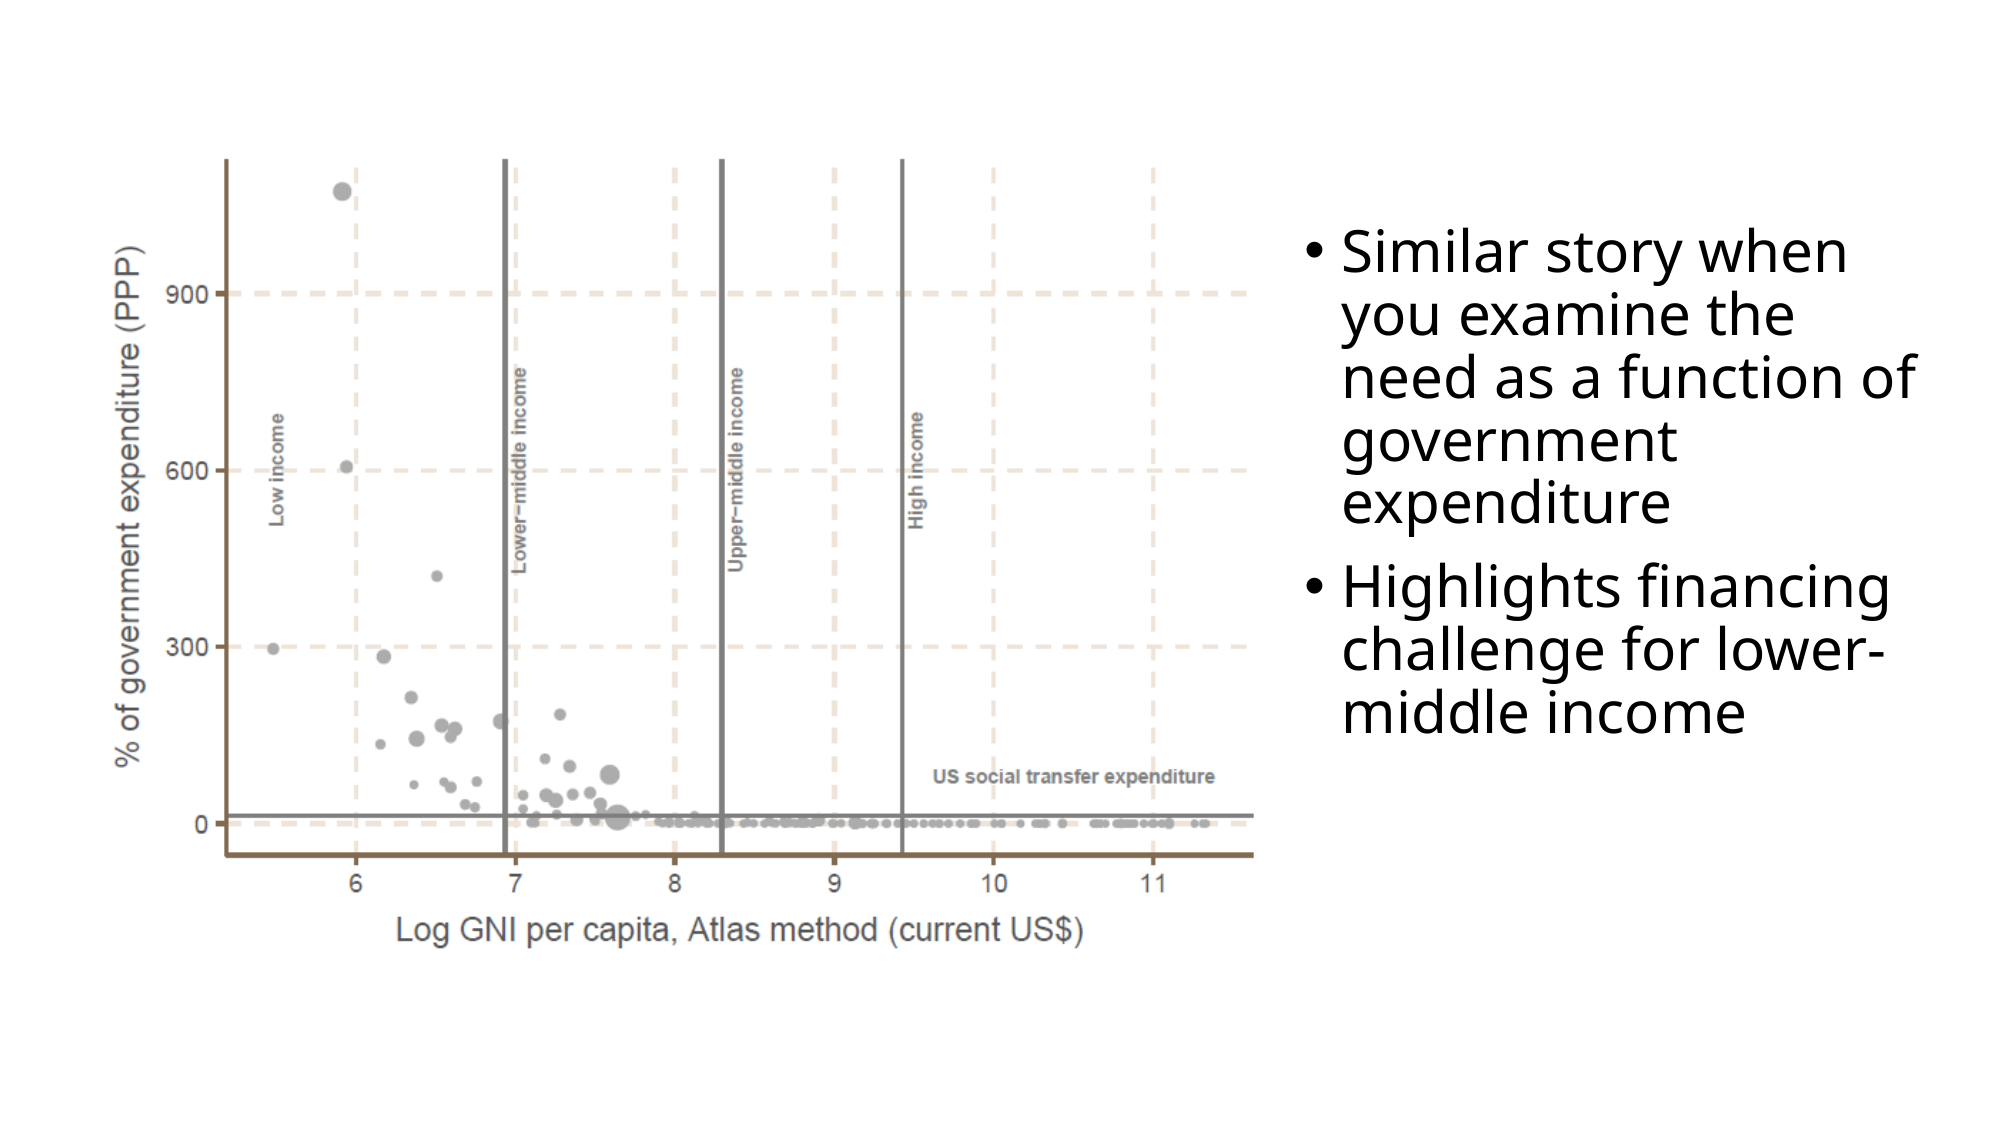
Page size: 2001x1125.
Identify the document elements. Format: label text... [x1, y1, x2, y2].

list Similar story when you examine the need as a function of government expenditure Highlights financing challenge for lower-middle income [1310, 214, 1940, 962]
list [88, 132, 1310, 989]
